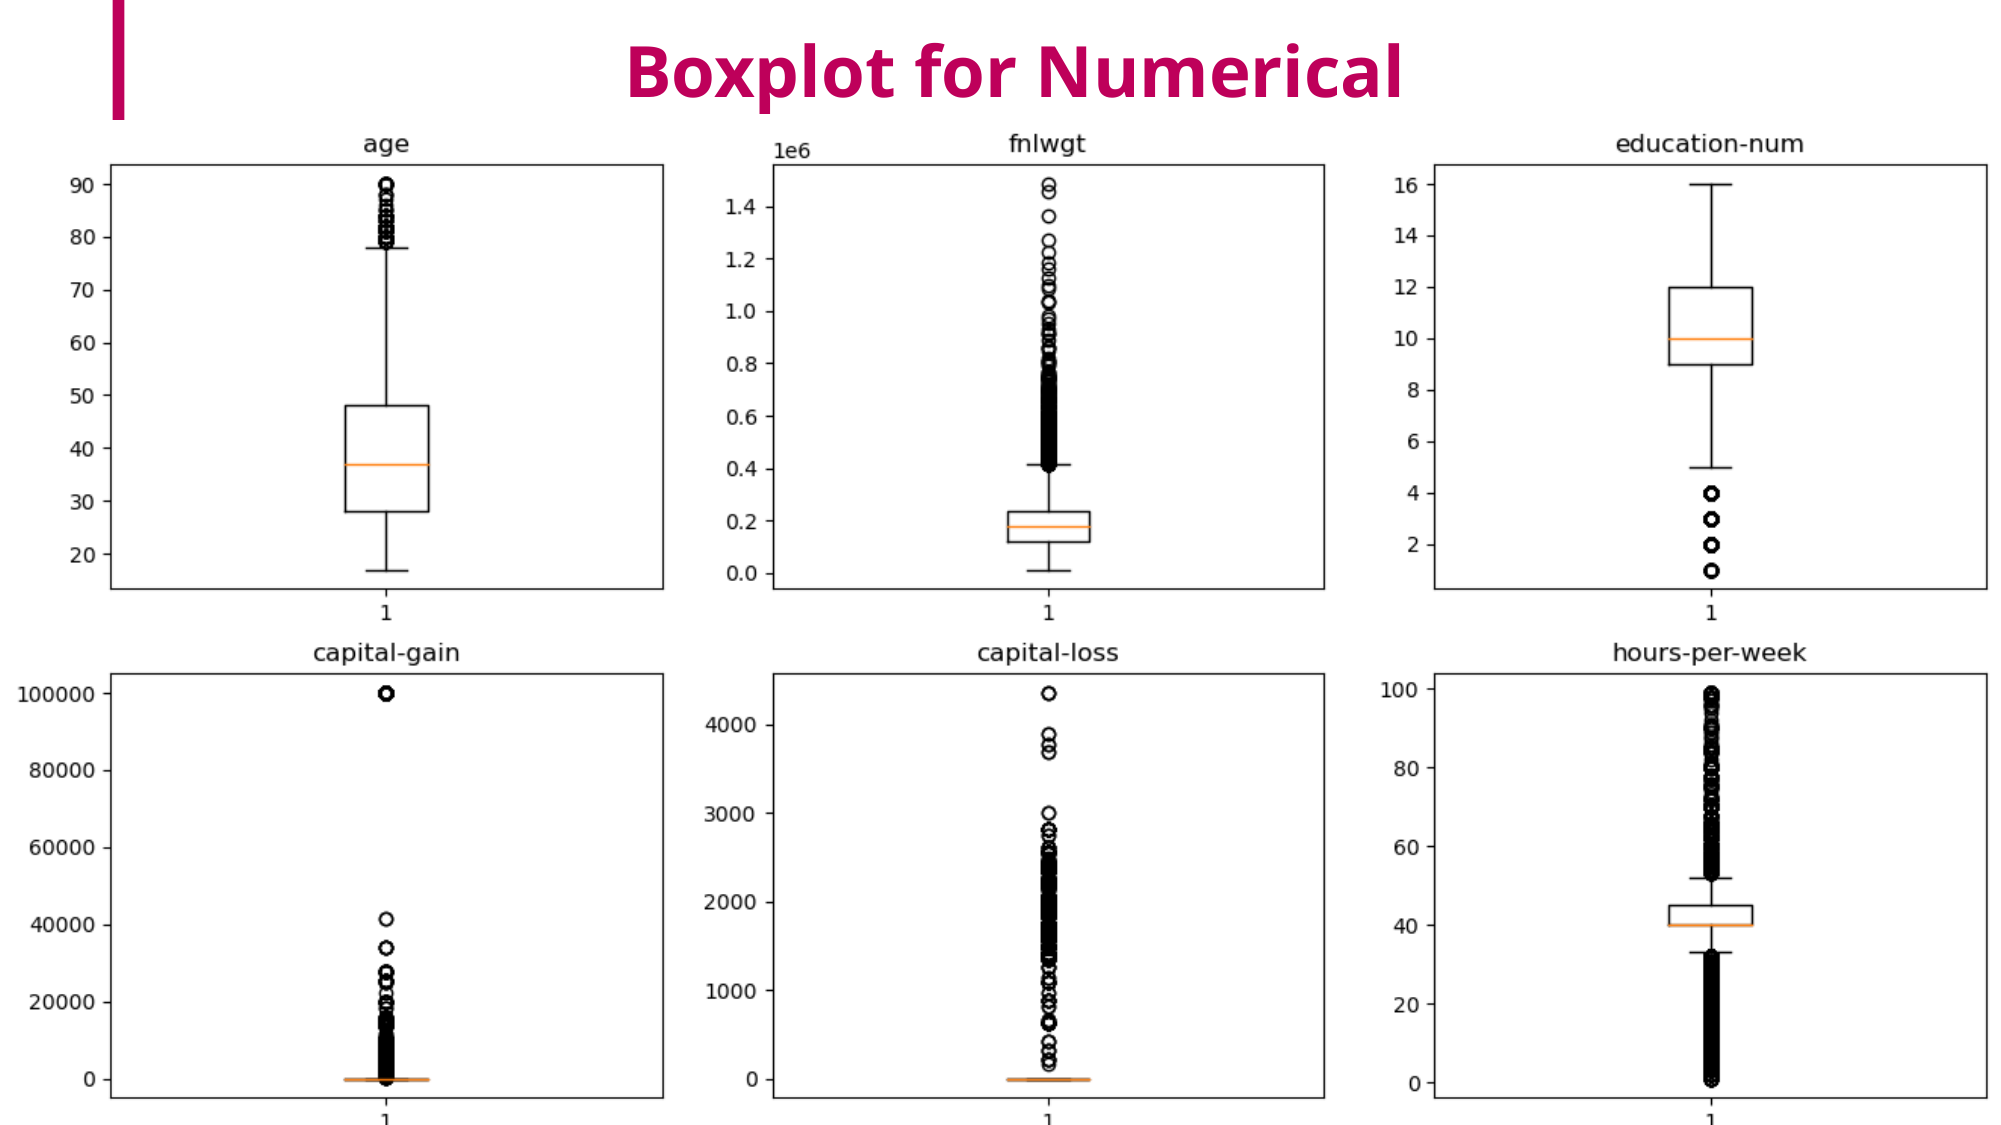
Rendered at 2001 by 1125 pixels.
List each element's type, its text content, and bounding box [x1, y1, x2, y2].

picture [0, 120, 2000, 1125]
title Boxplot for Numerical [127, 28, 1902, 120]
